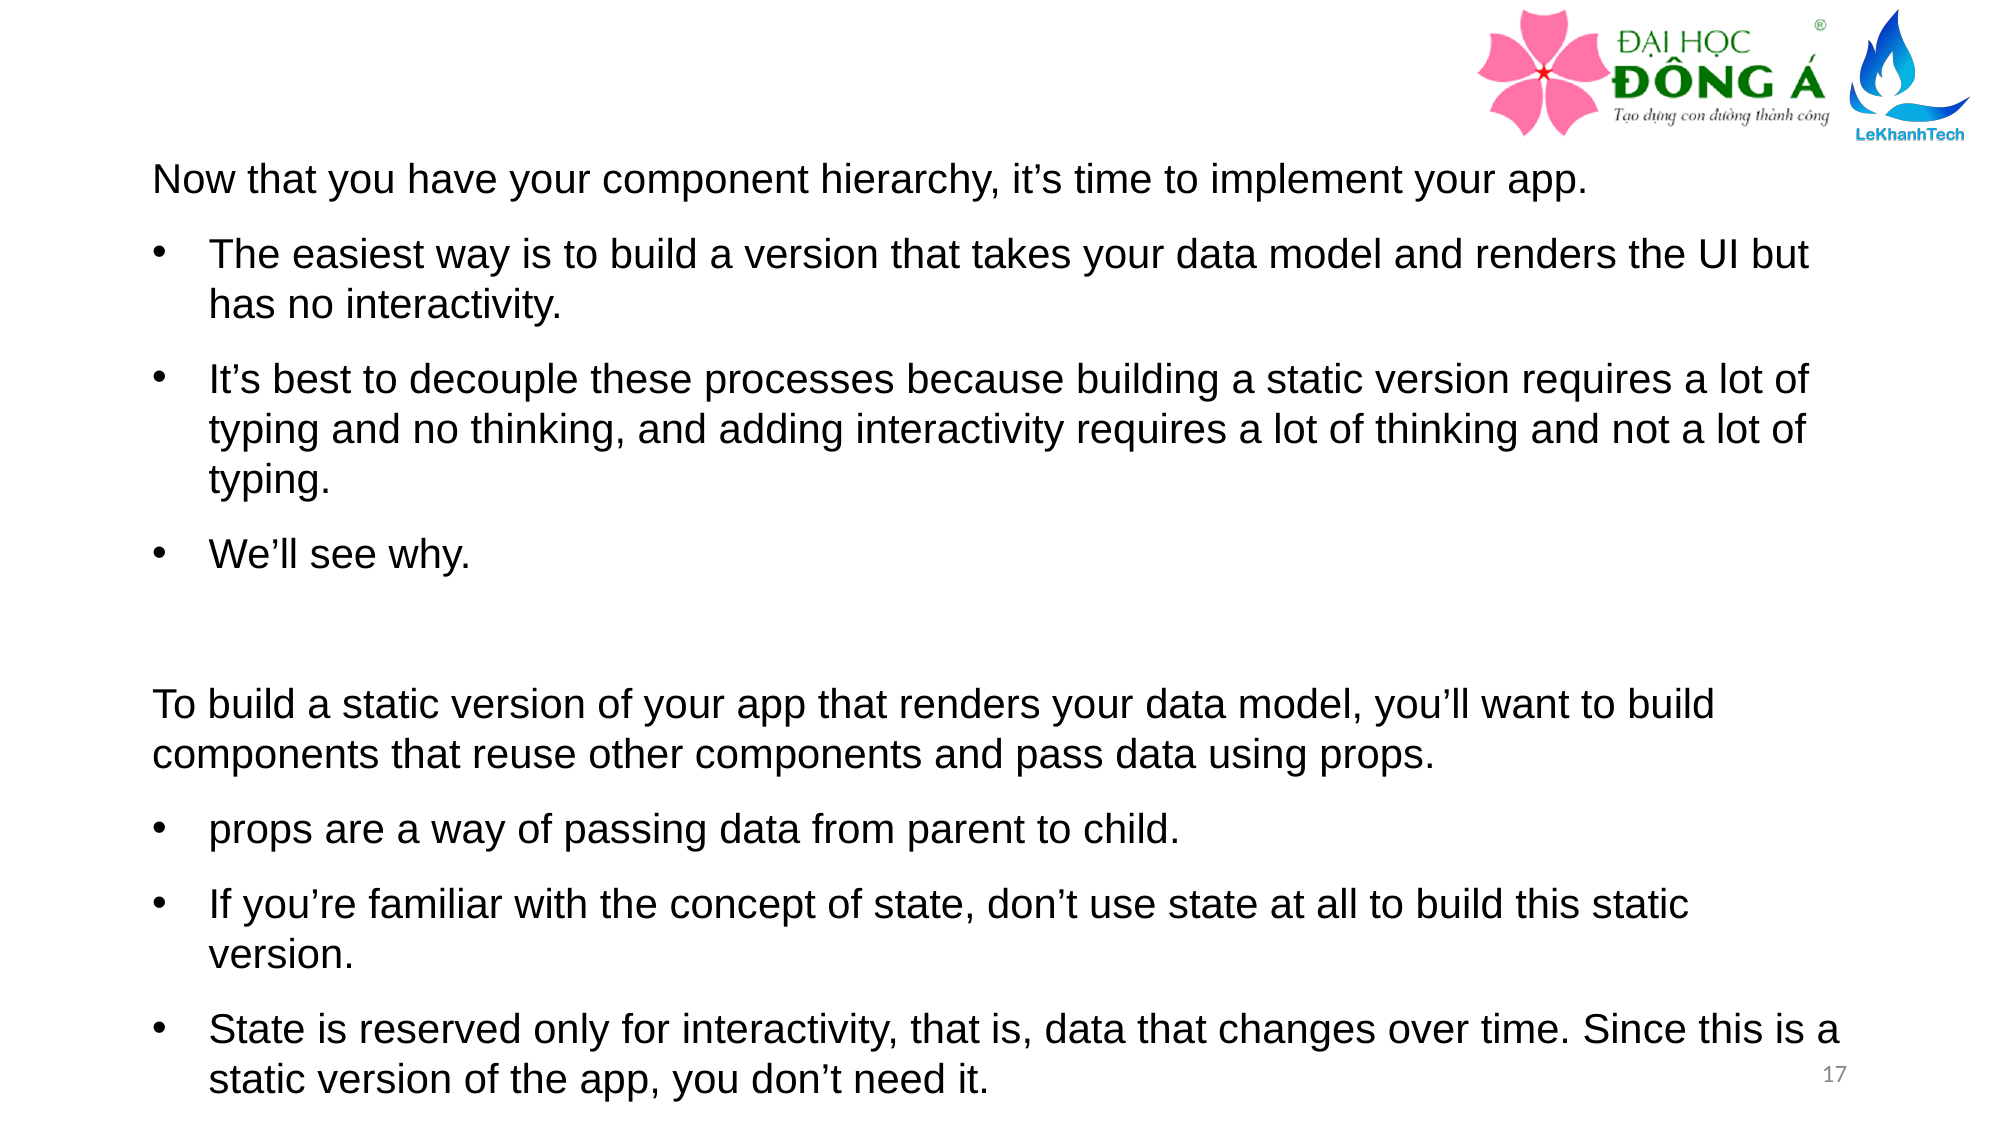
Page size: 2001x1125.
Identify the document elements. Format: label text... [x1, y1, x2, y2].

text_box Now that you have your component hierarchy, it’s time to implement your app. The easiest way is to build a version that takes your data model and renders the UI but has no interactivity. It’s best to decouple these processes because building a static version requires a lot of typing and no thinking, and adding interactivity requires a lot of thinking and not a lot of typing. We’ll see why. To build a static version of your app that renders your data model, you’ll want to build components that reuse other components and pass data using props. props are a way of passing data from parent to child. If you’re familiar with the concept of state, don’t use state at all to build this static version. State is reserved only for interactivity, that is, data that changes over time. Since this is a static version of the app, you don’t need it. [137, 144, 1863, 1110]
picture [1465, 5, 1980, 144]
